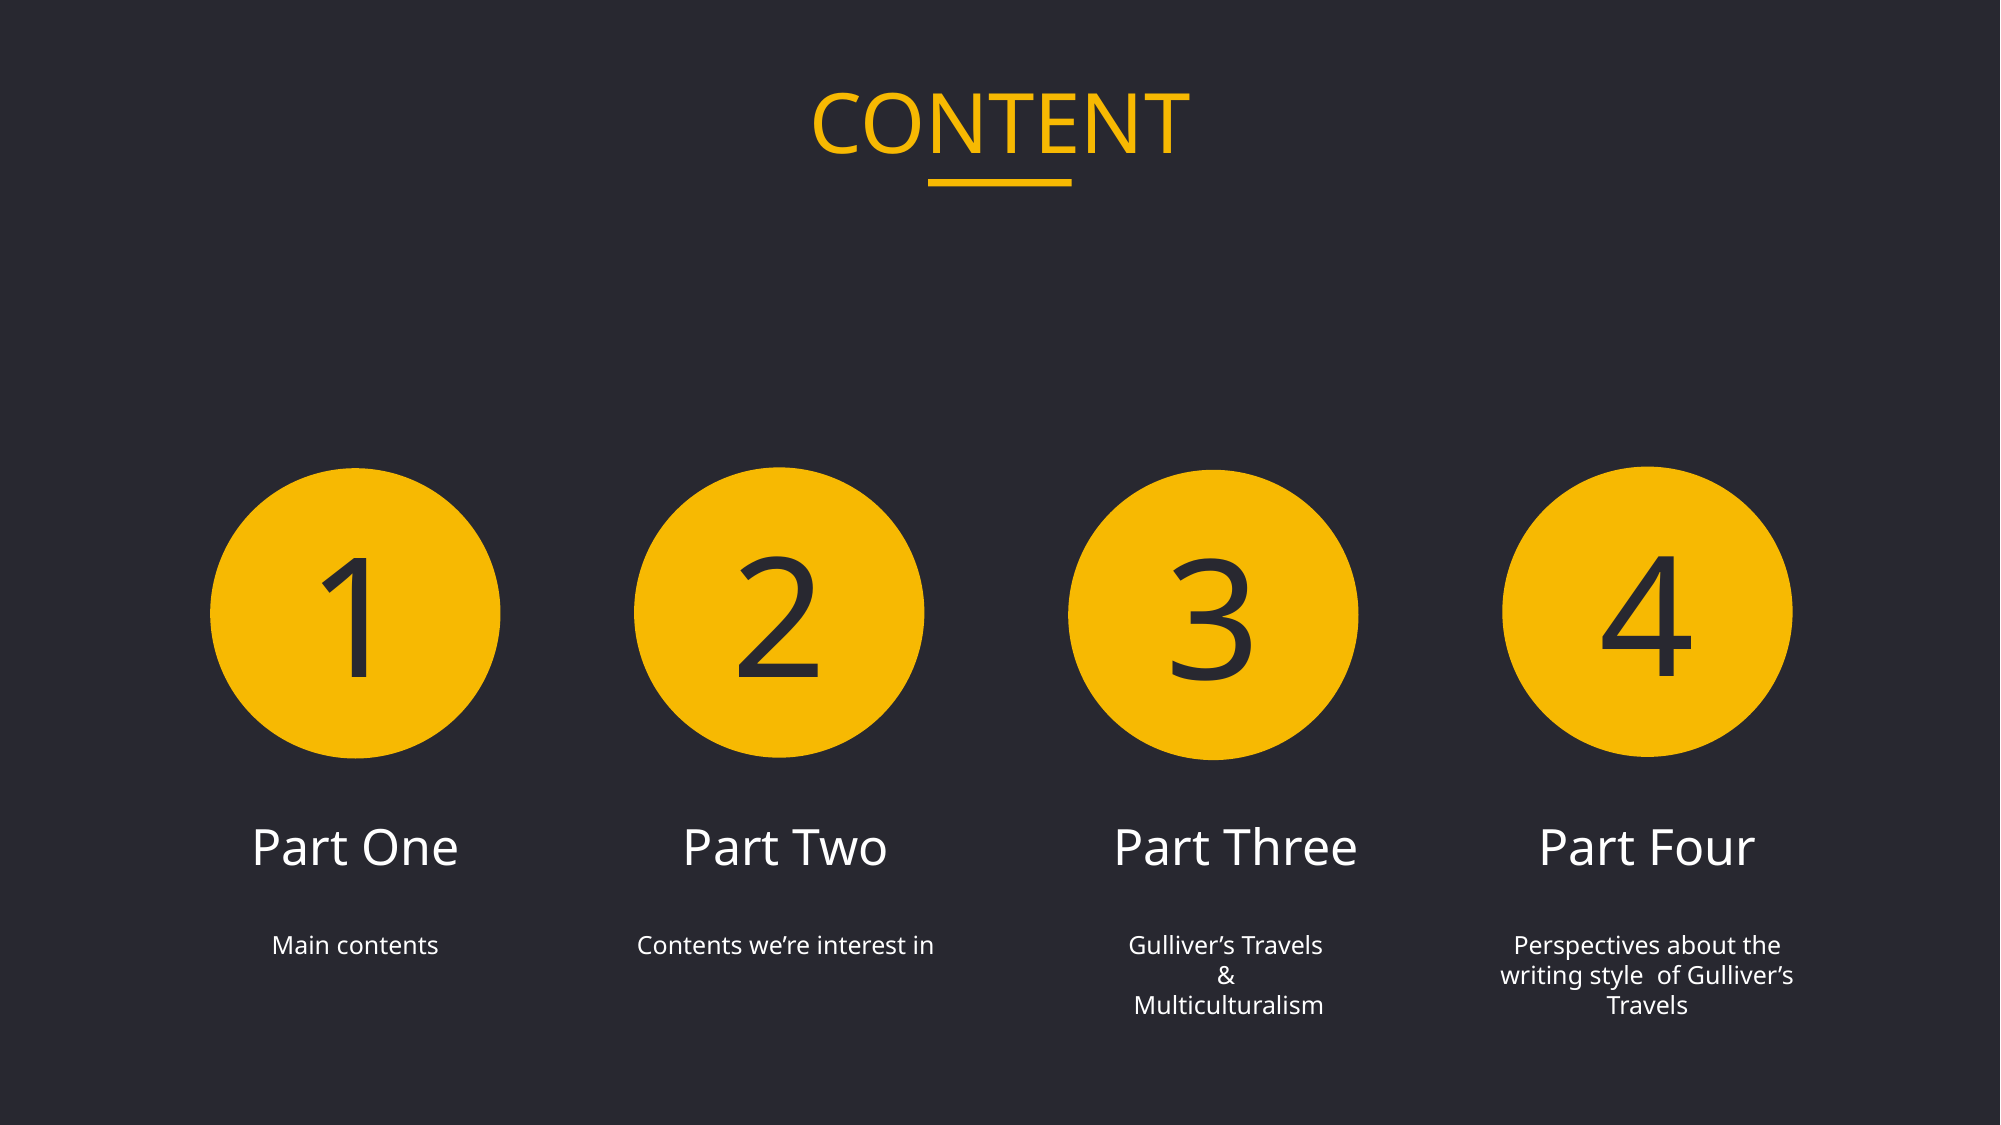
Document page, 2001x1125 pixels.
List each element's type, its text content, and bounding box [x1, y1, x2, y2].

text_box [164, 808, 546, 968]
text_box [927, 178, 1073, 188]
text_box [595, 808, 977, 968]
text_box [634, 467, 925, 758]
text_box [1026, 808, 1433, 1028]
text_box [1456, 808, 1839, 998]
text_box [1502, 466, 1793, 757]
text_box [1068, 469, 1359, 761]
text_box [210, 468, 501, 759]
text_box CONTENT [748, 62, 1252, 178]
